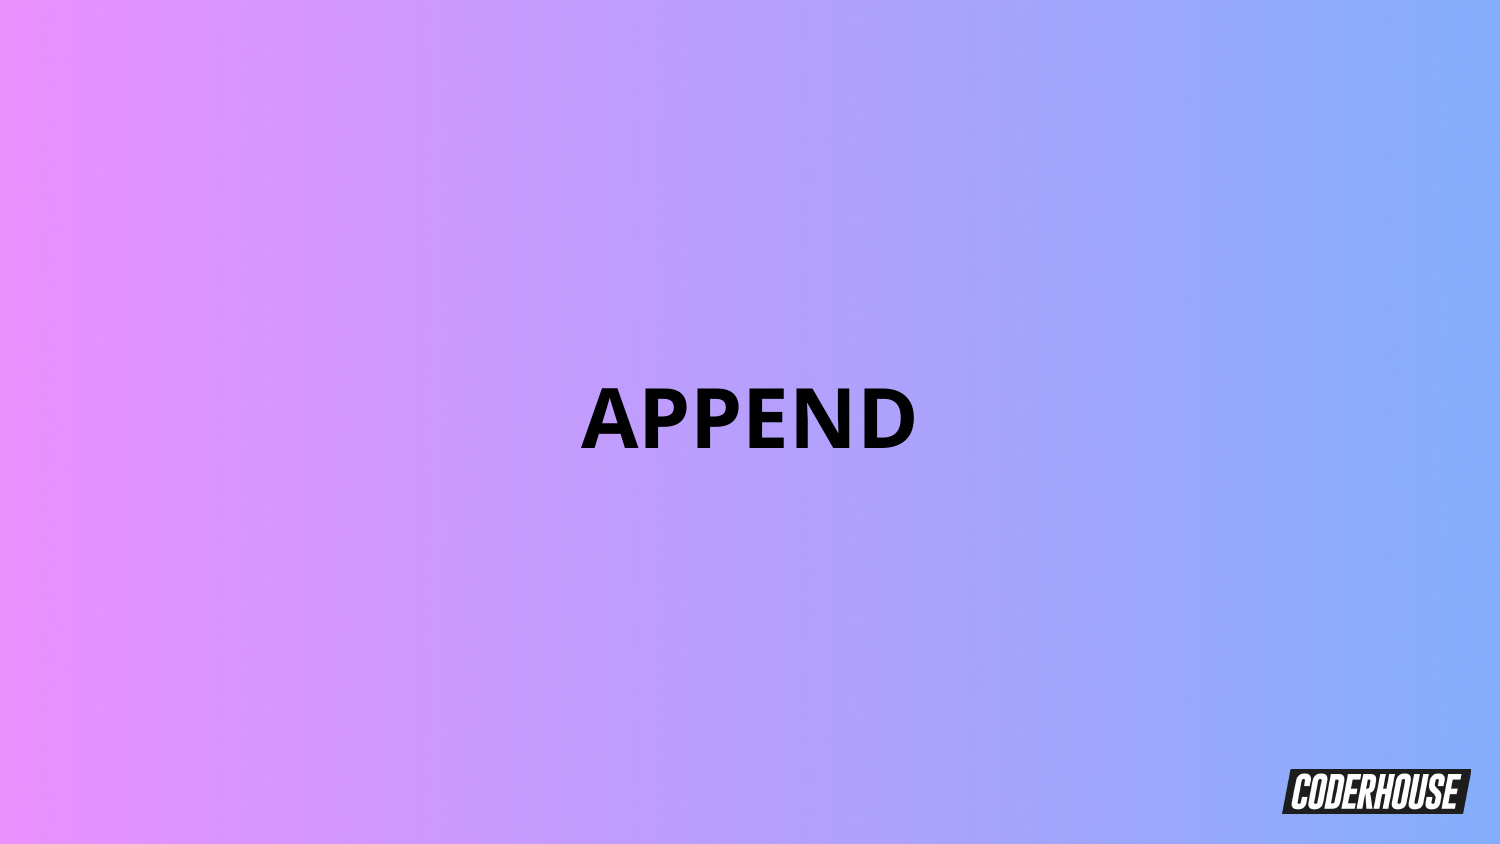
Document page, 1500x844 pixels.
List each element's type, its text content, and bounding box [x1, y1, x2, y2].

text_box APPEND [239, 361, 1261, 482]
picture [0, 0, 1500, 844]
